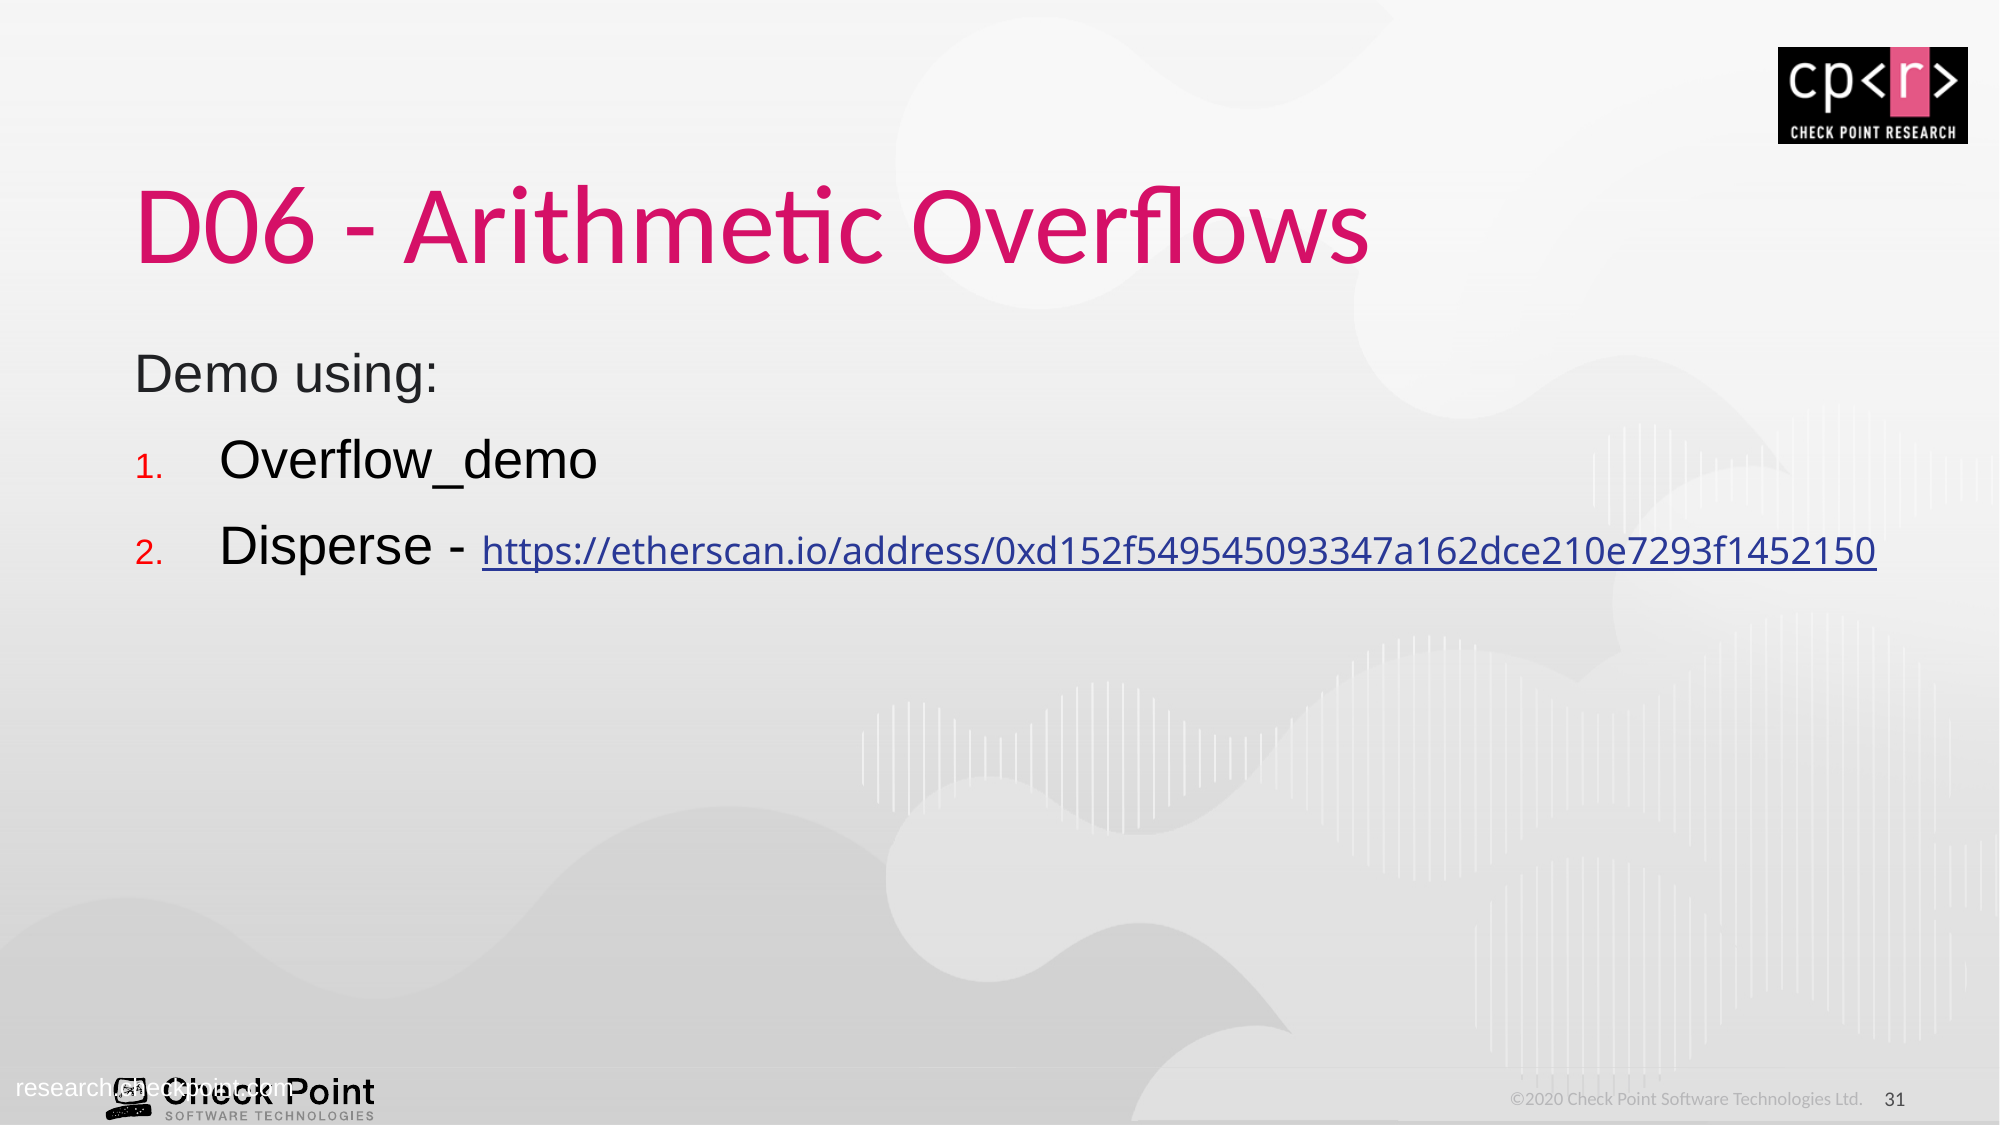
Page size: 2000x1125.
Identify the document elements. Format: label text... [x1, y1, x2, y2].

picture [0, 0, 2000, 1067]
picture [0, 1068, 2000, 1125]
text_box Demo using: Overflow_demo Disperse - https://etherscan.io/address/0xd152f549545093347a162dce210e7293f1452150 [119, 326, 1900, 670]
picture [315, 1089, 324, 1101]
title D06 - Arithmetic Overflows [119, 134, 1808, 251]
text_box research.checkpoint.com [0, 1063, 310, 1109]
